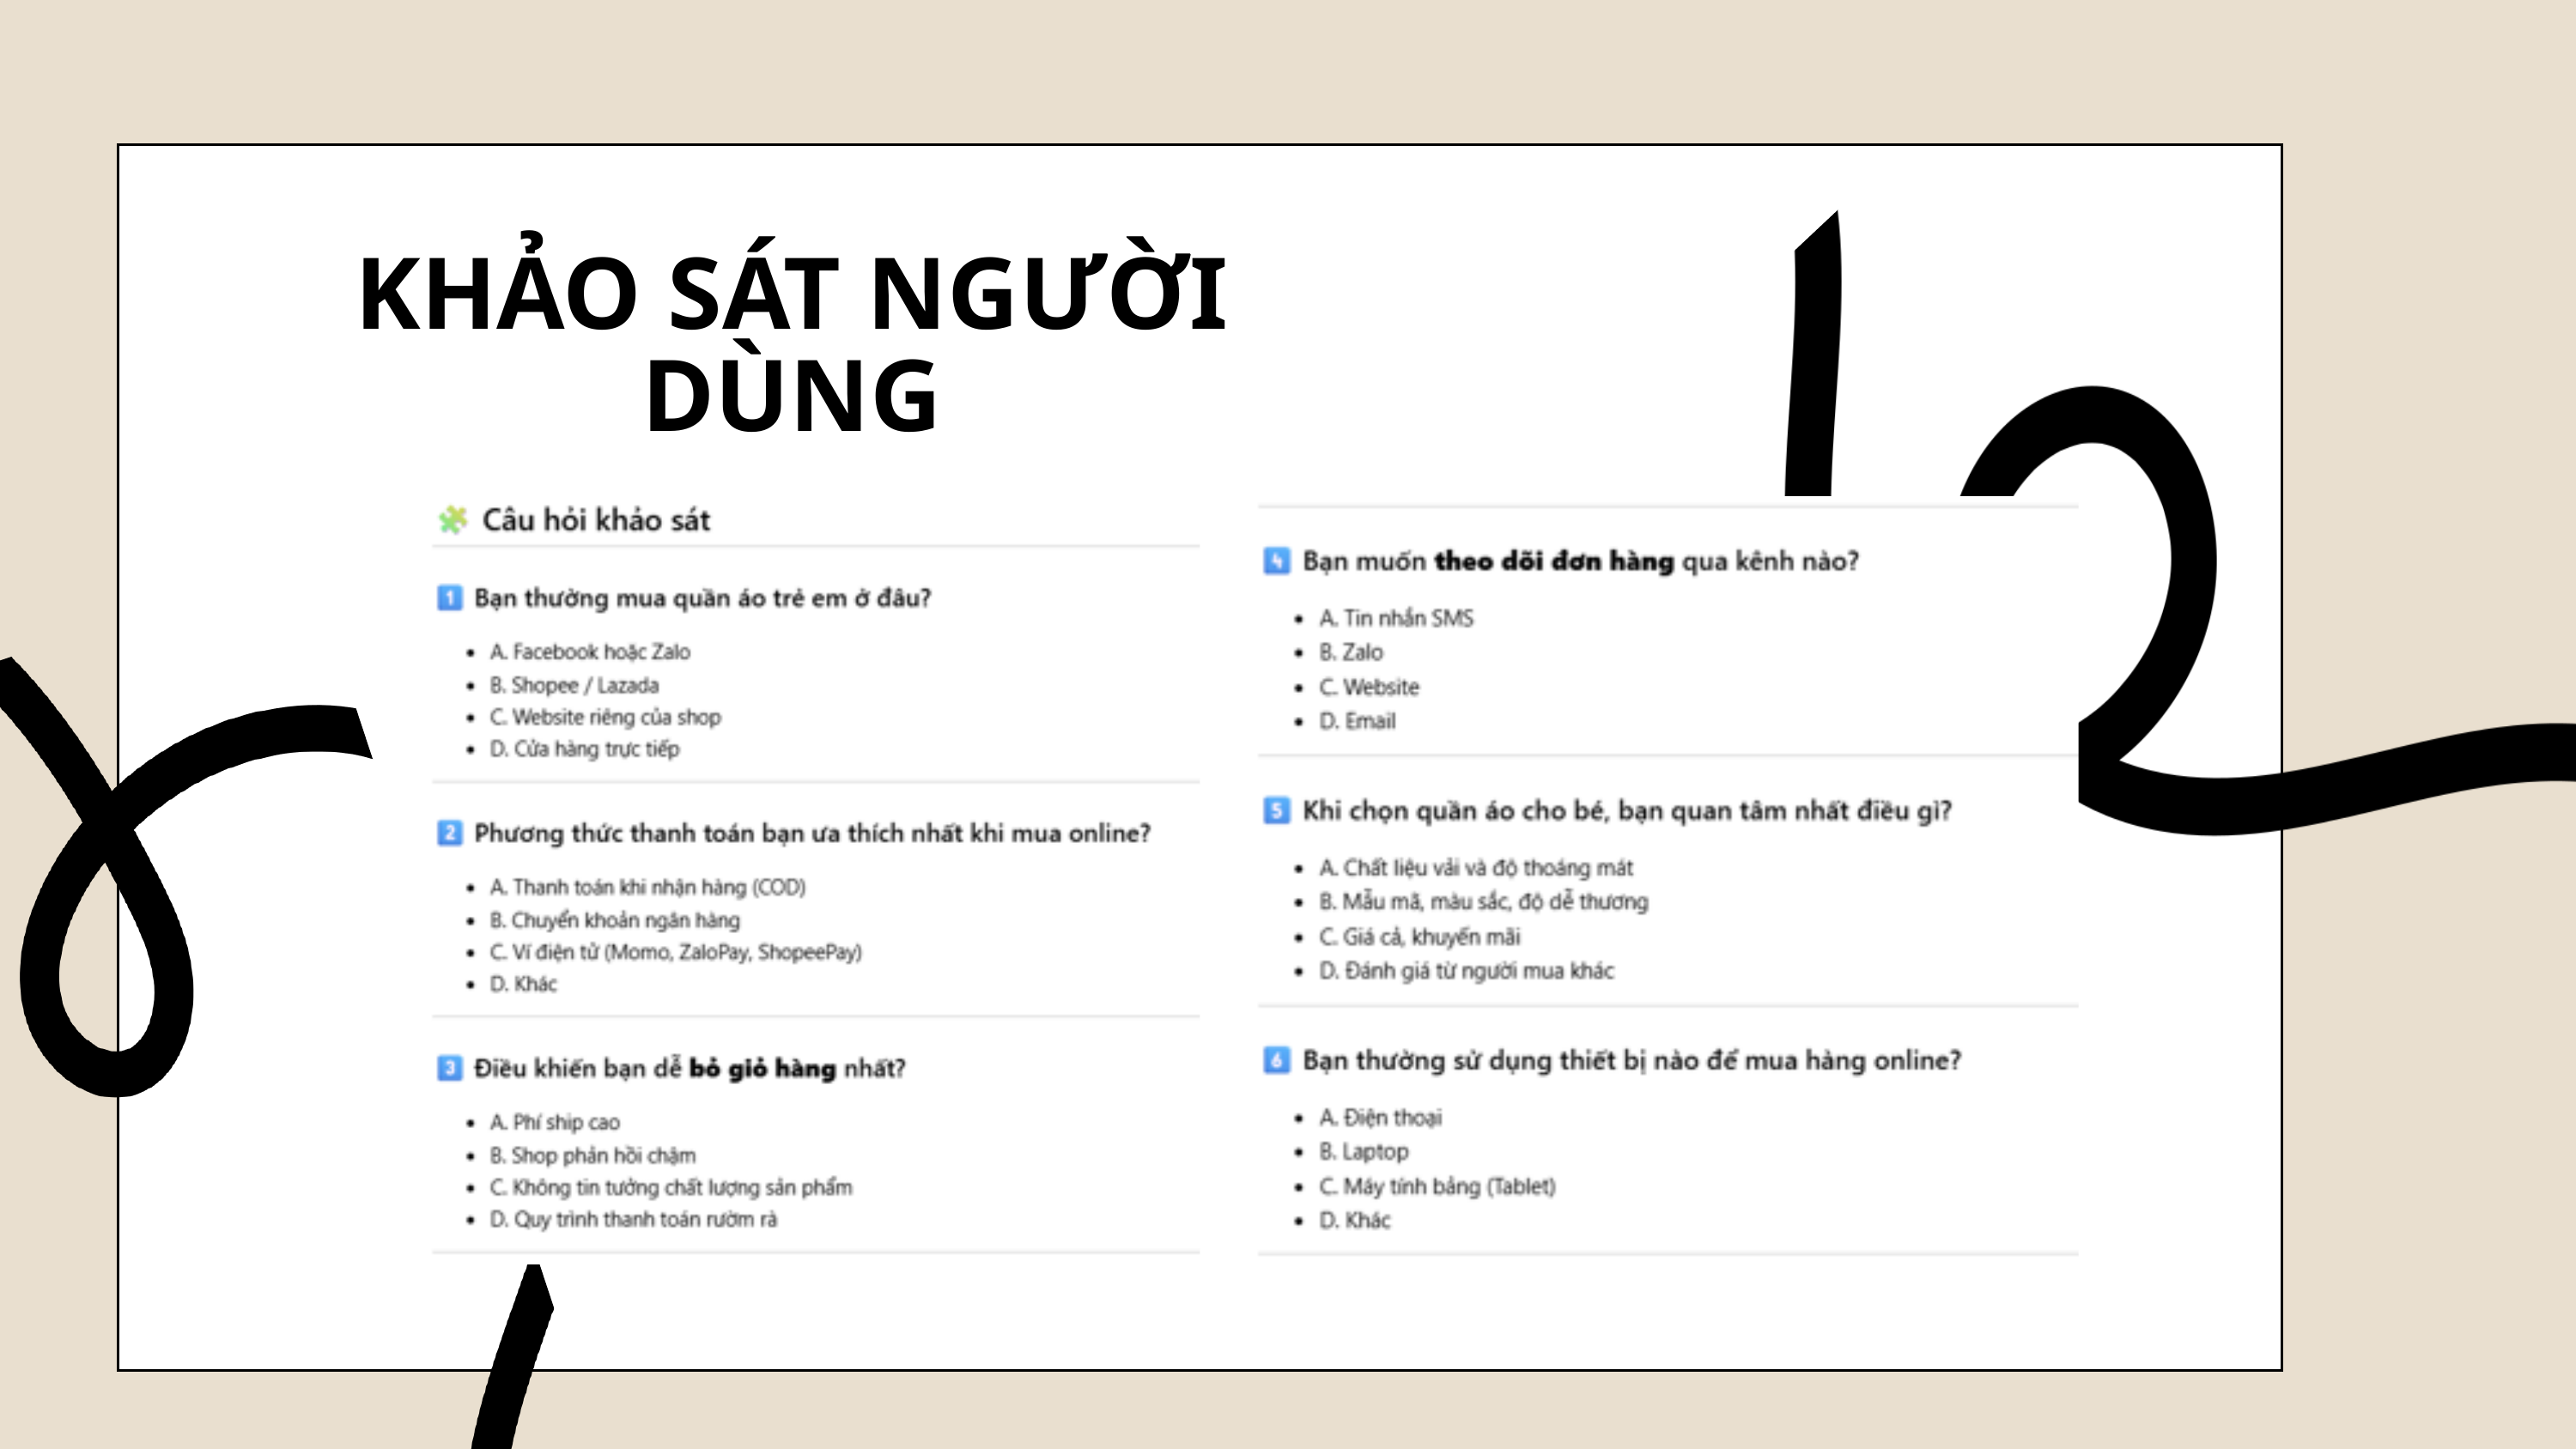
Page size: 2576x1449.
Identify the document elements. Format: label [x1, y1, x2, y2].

text_box [117, 144, 2282, 1371]
text_box [1910, 0, 2576, 1449]
text_box [0, 623, 601, 1449]
